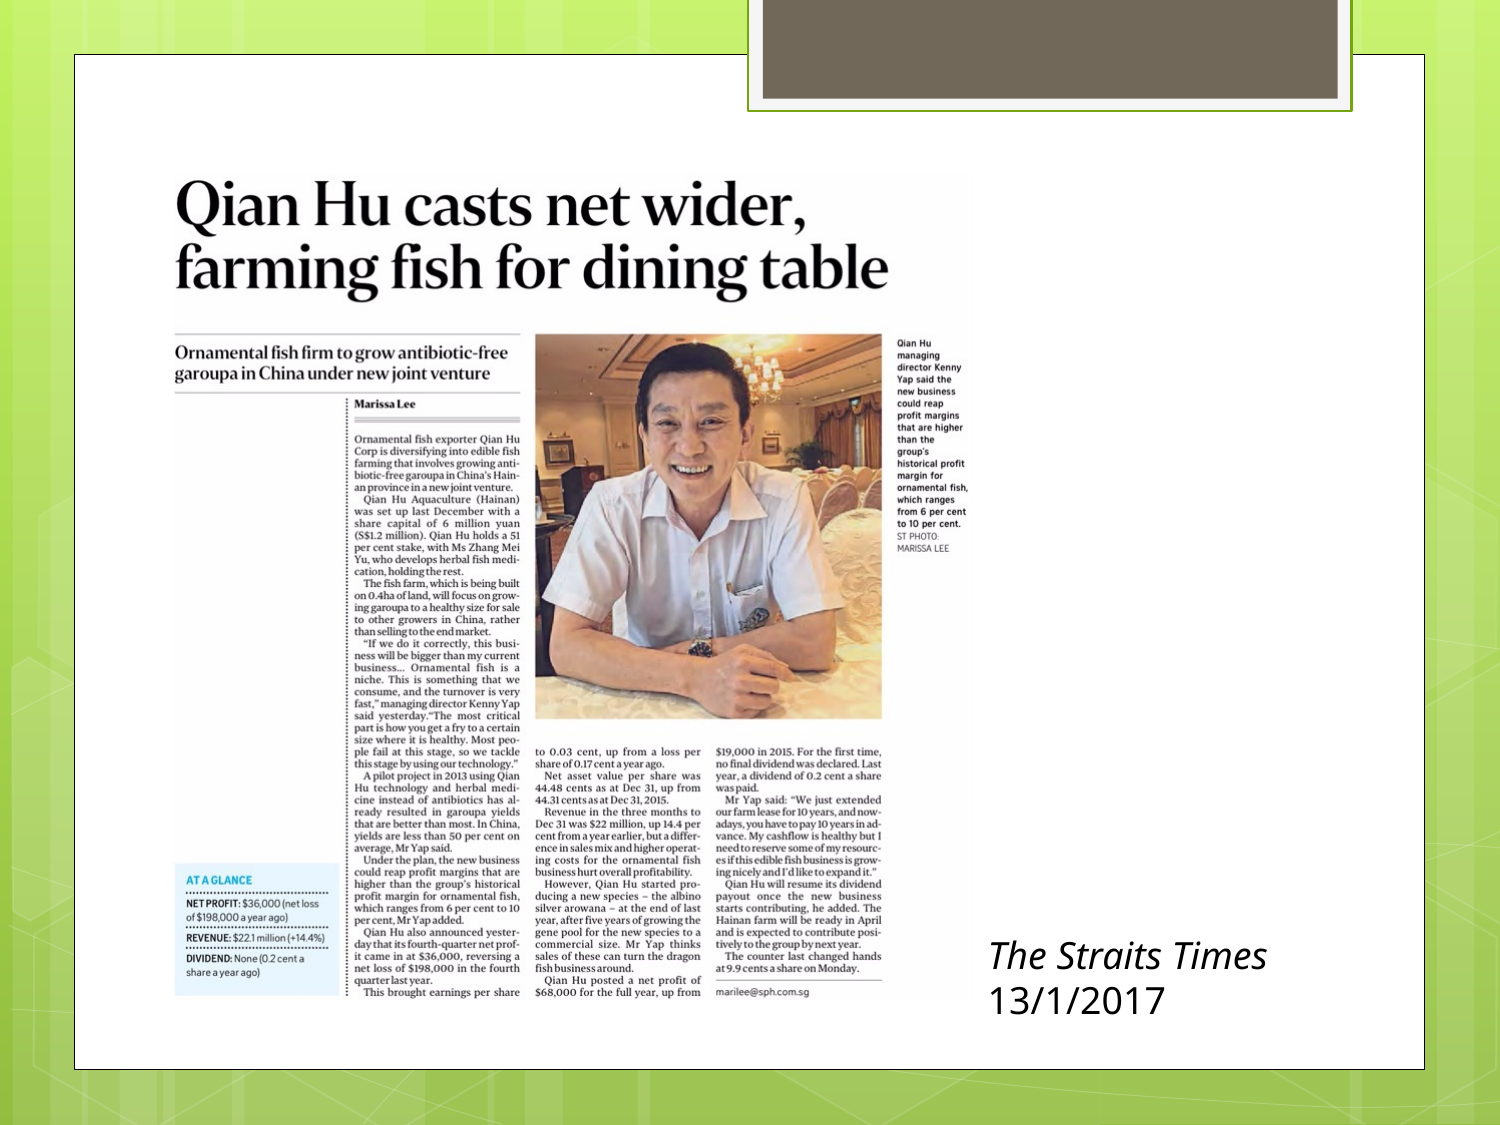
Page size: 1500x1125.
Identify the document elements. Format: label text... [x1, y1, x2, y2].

picture [174, 174, 974, 1001]
text_box The Straits Times 13/1/2017 [972, 924, 1388, 1030]
